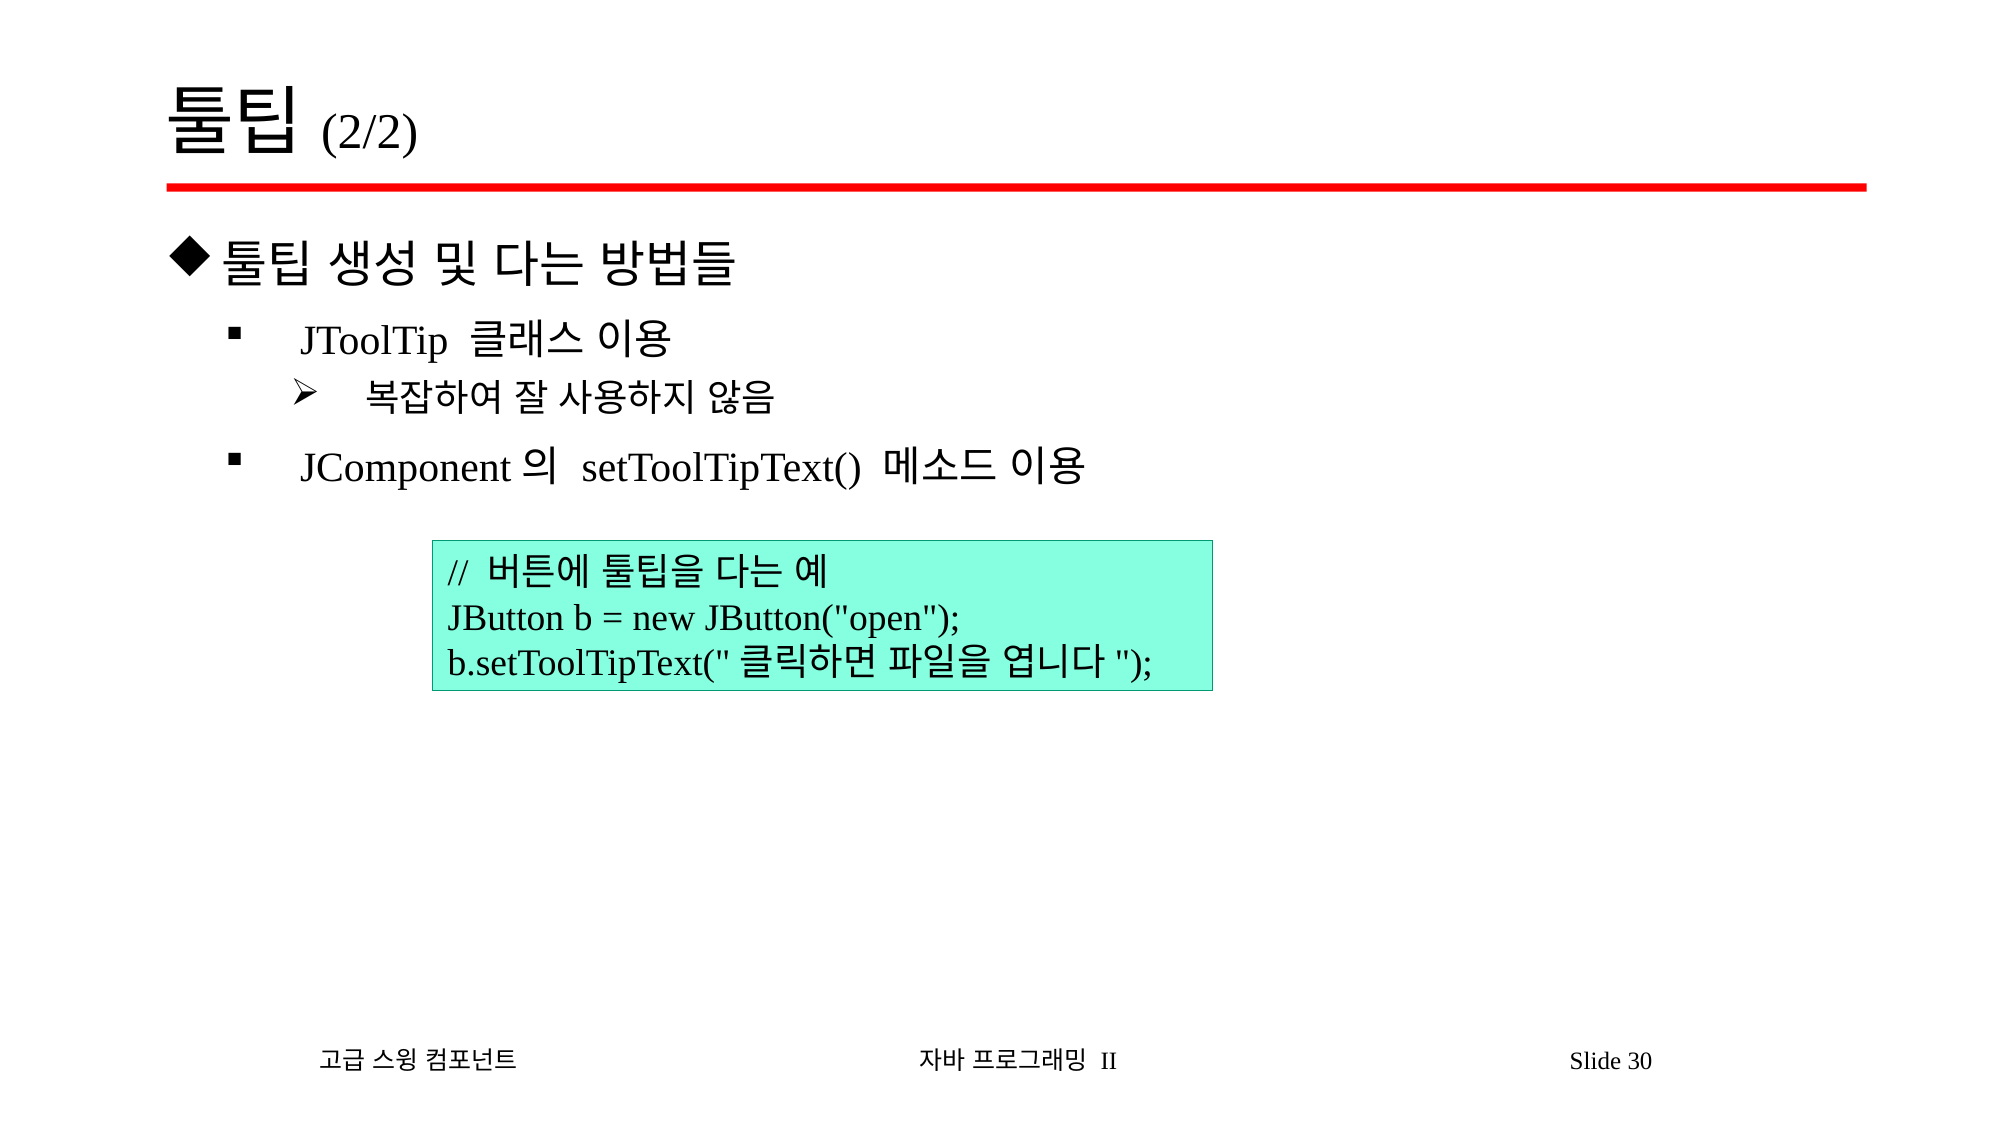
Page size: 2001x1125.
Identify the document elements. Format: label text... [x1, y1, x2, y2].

title 툴팁(2/2) [150, 50, 1850, 188]
list 툴팁 생성 및 다는 방법들 JToolTip 클래스 이용 복잡하여 잘 사용하지 않음 JComponent의 setToolTipText() 메소드 이용 [150, 224, 1850, 1000]
text_box // 버튼에 툴팁을 다는 예 JButton b = new JButton("open"); b.setToolTipText("클릭하면 파일을 엽니다"); [432, 540, 1213, 691]
